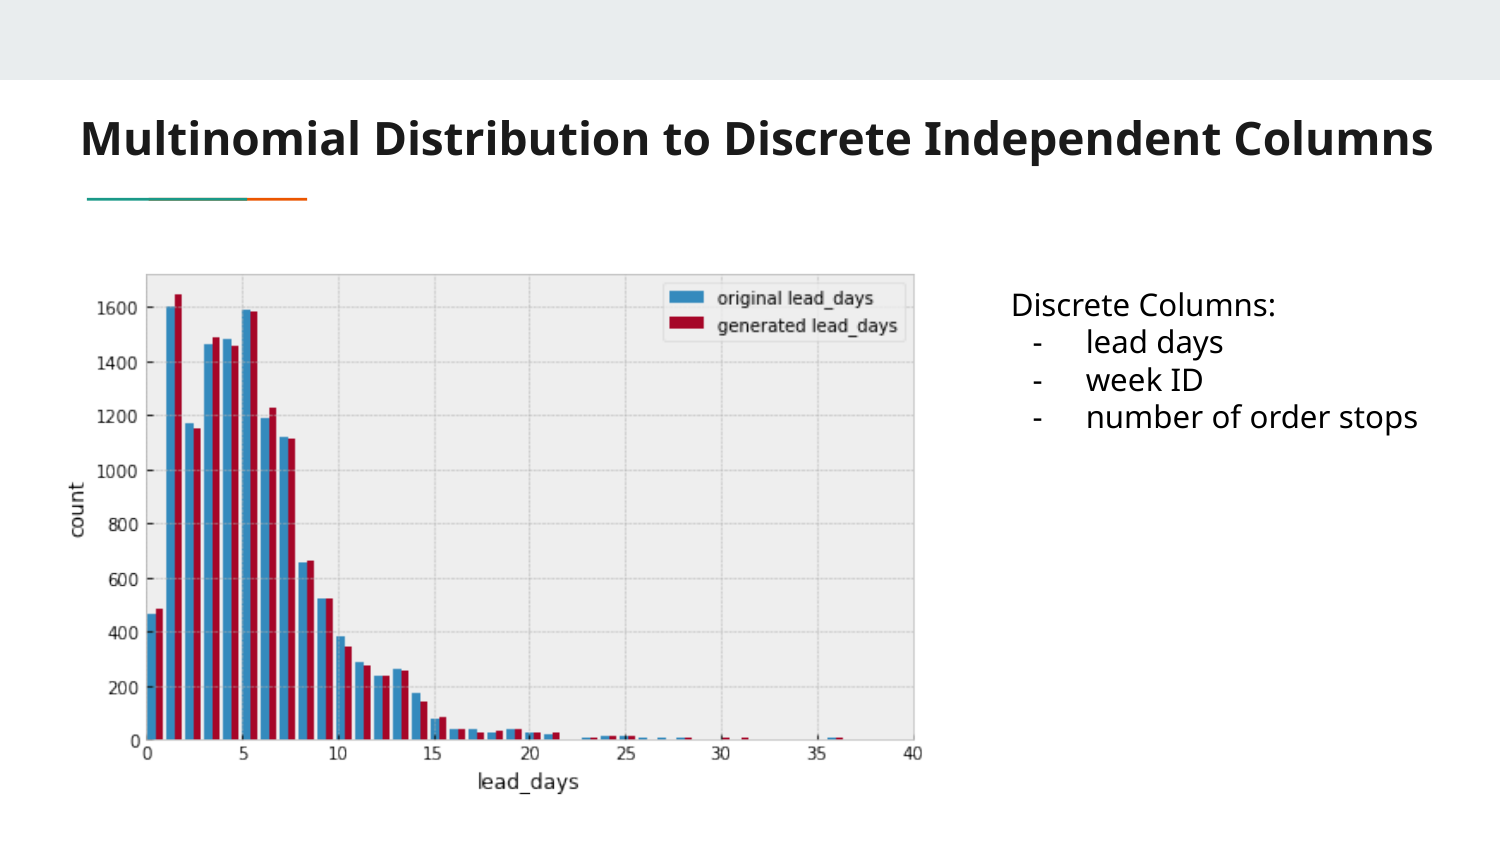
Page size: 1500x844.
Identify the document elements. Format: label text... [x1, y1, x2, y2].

picture [55, 261, 936, 805]
text_box Discrete Columns: lead days week ID number of order stops [940, 270, 1455, 486]
title Multinomial Distribution to Discrete Independent Columns [64, 94, 1468, 182]
